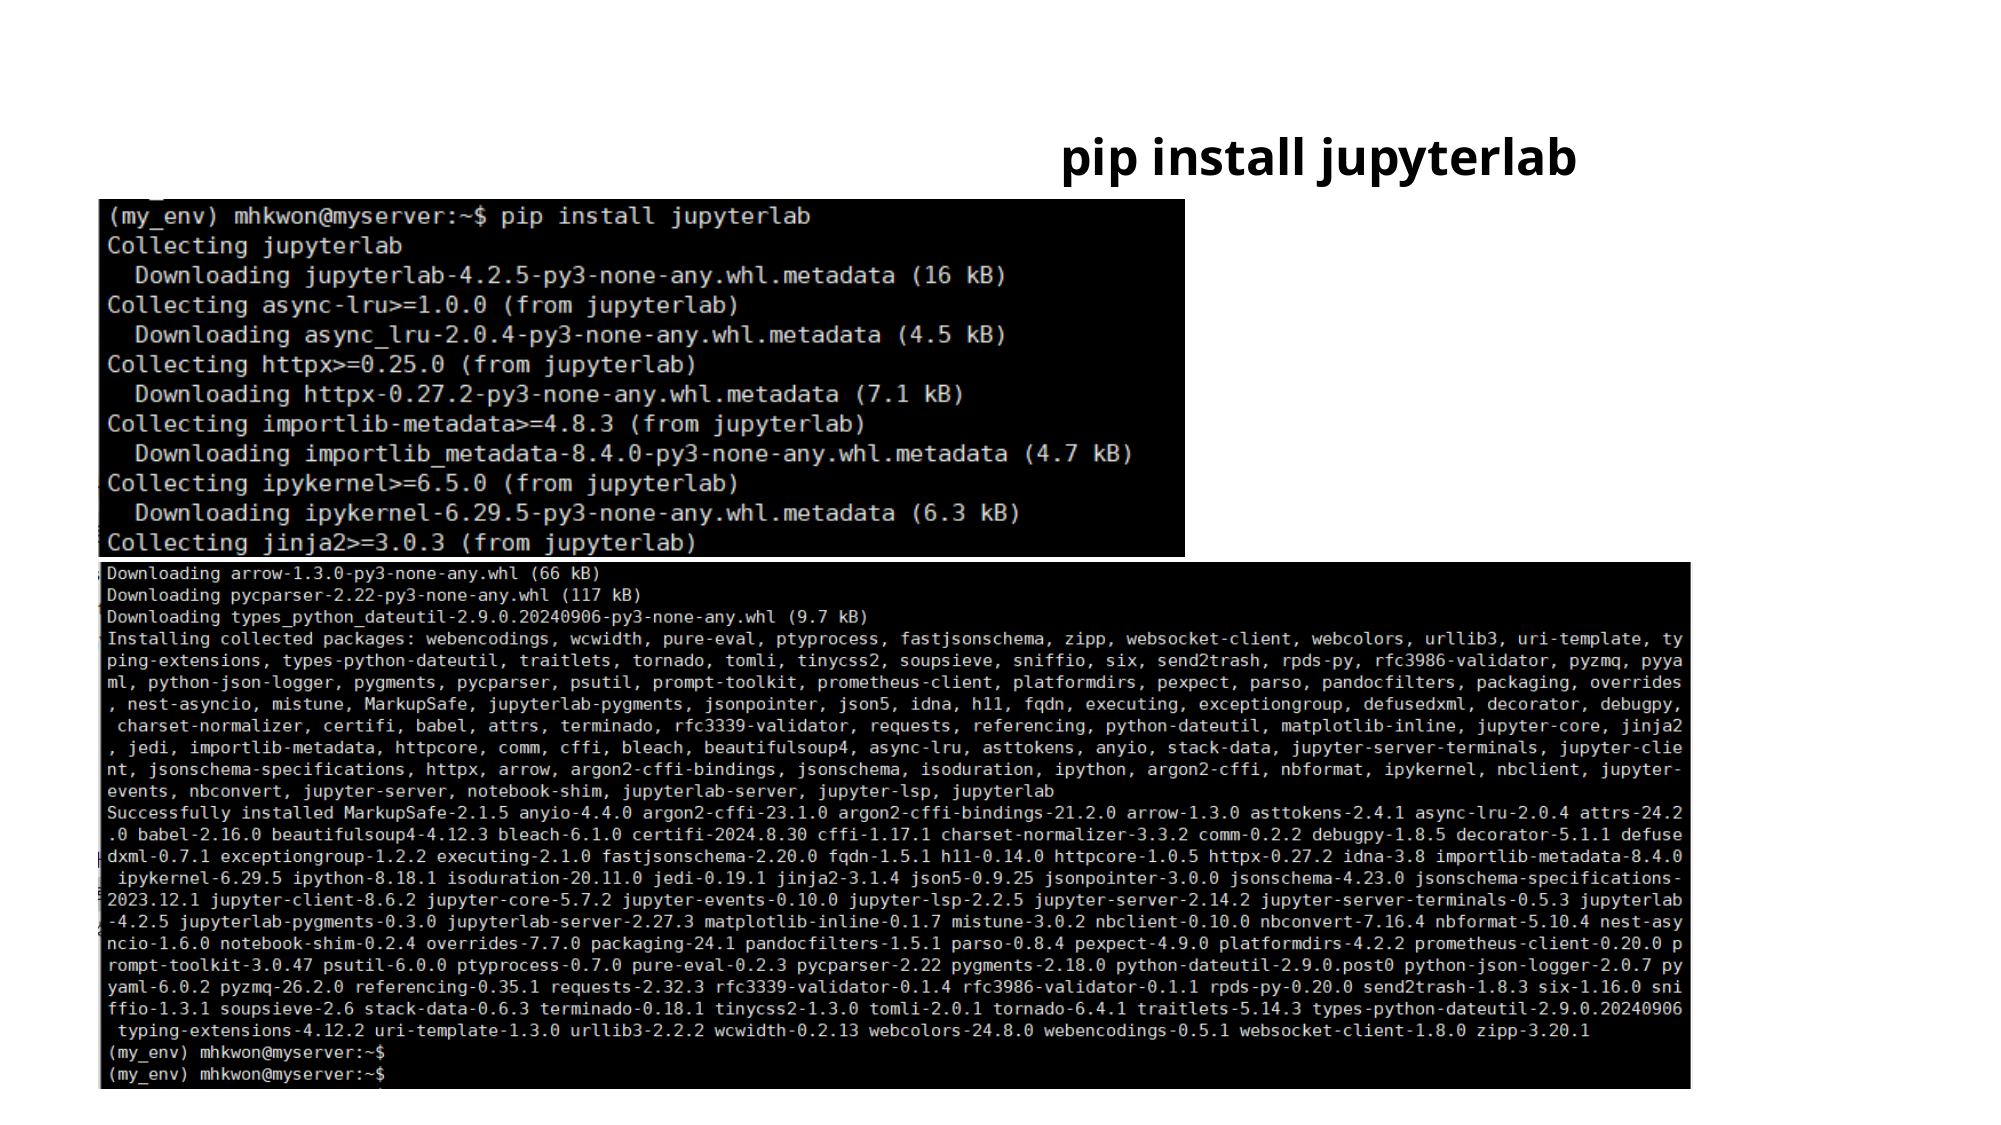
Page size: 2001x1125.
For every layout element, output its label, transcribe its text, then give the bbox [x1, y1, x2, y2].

text_box pip install jupyterlab [1045, 117, 2000, 193]
picture [97, 198, 1185, 558]
picture [97, 561, 1694, 1090]
